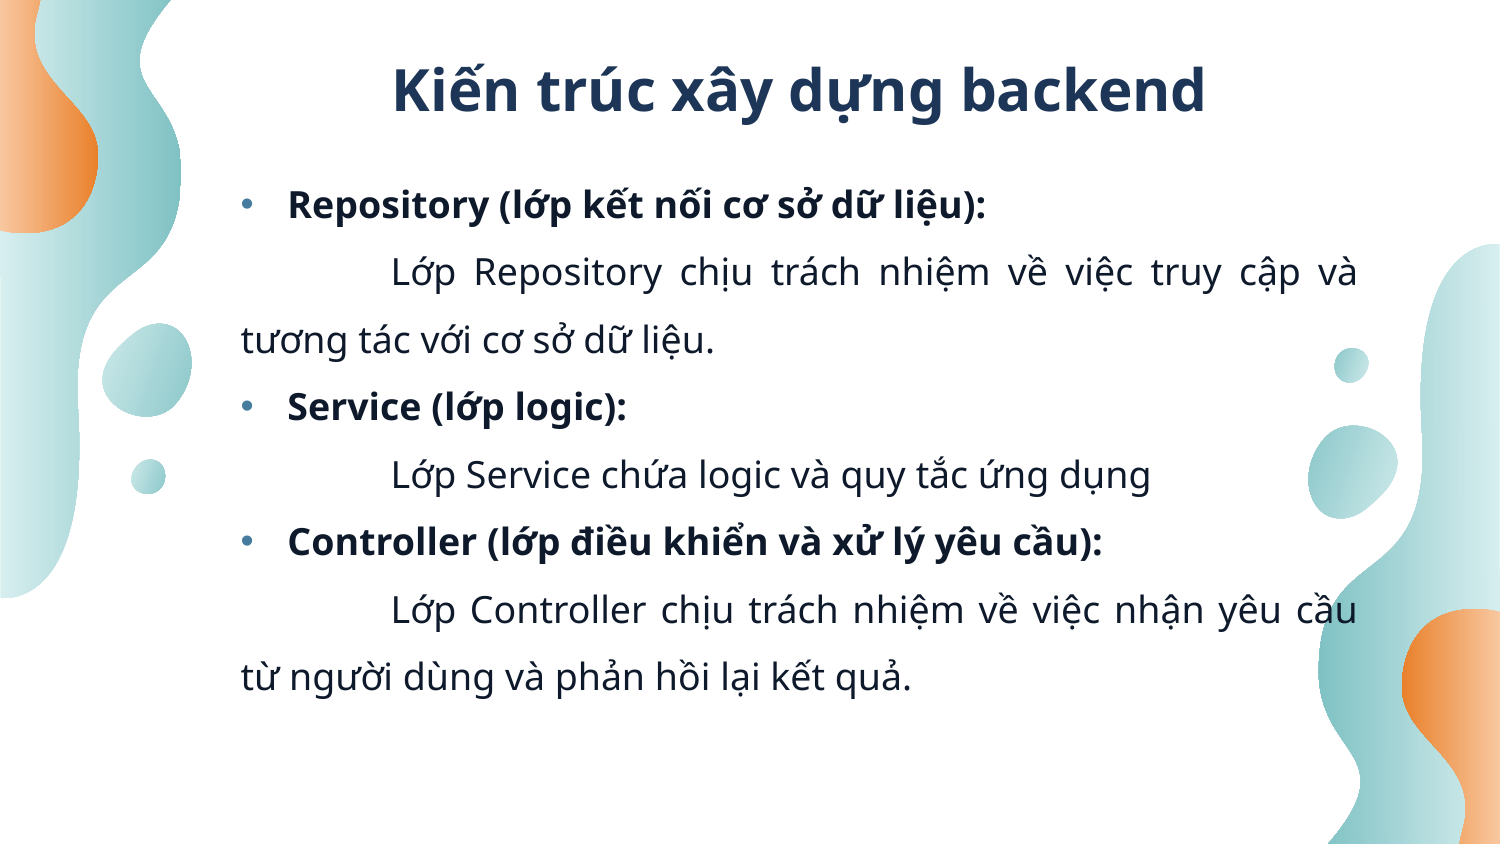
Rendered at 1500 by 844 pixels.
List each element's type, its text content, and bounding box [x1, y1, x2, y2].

text_box Repository (lớp kết nối cơ sở dữ liệu): Lớp Repository chịu trách nhiệm về việc truy cập và tương tác với cơ sở dữ liệu. Service (lớp logic): Lớp Service chứa logic và quy tắc ứng dụng Controller (lớp điều khiển và xử lý yêu cầu): Lớp Controller chịu trách nhiệm về việc nhận yêu cầu từ người dùng và phản hồi lại kết quả. [225, 143, 1374, 671]
title Kiến trúc xây dựng backend [364, 38, 1235, 120]
